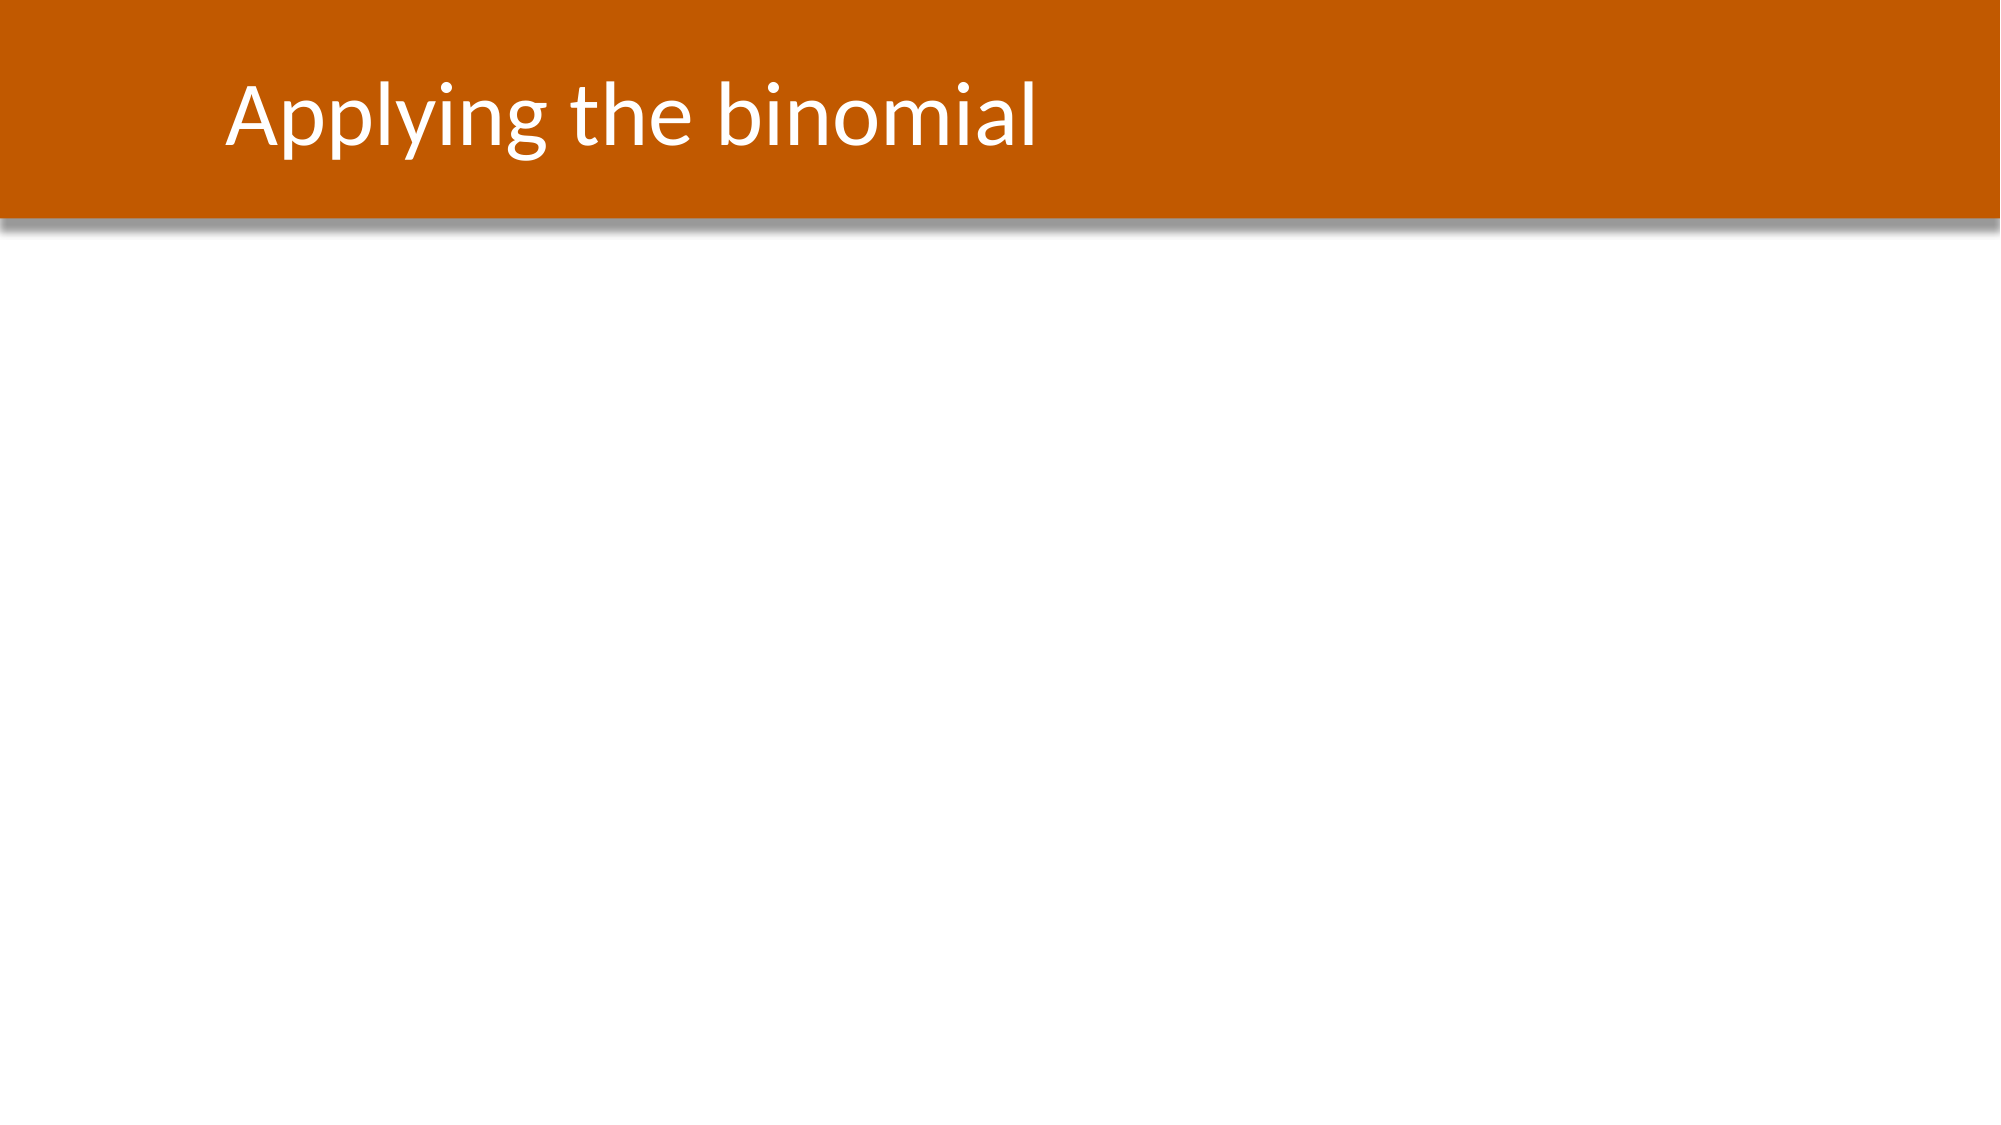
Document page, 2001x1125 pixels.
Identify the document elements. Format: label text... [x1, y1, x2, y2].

text_box [0, 0, 2000, 219]
text_box Applying the binomial [210, 17, 2000, 201]
